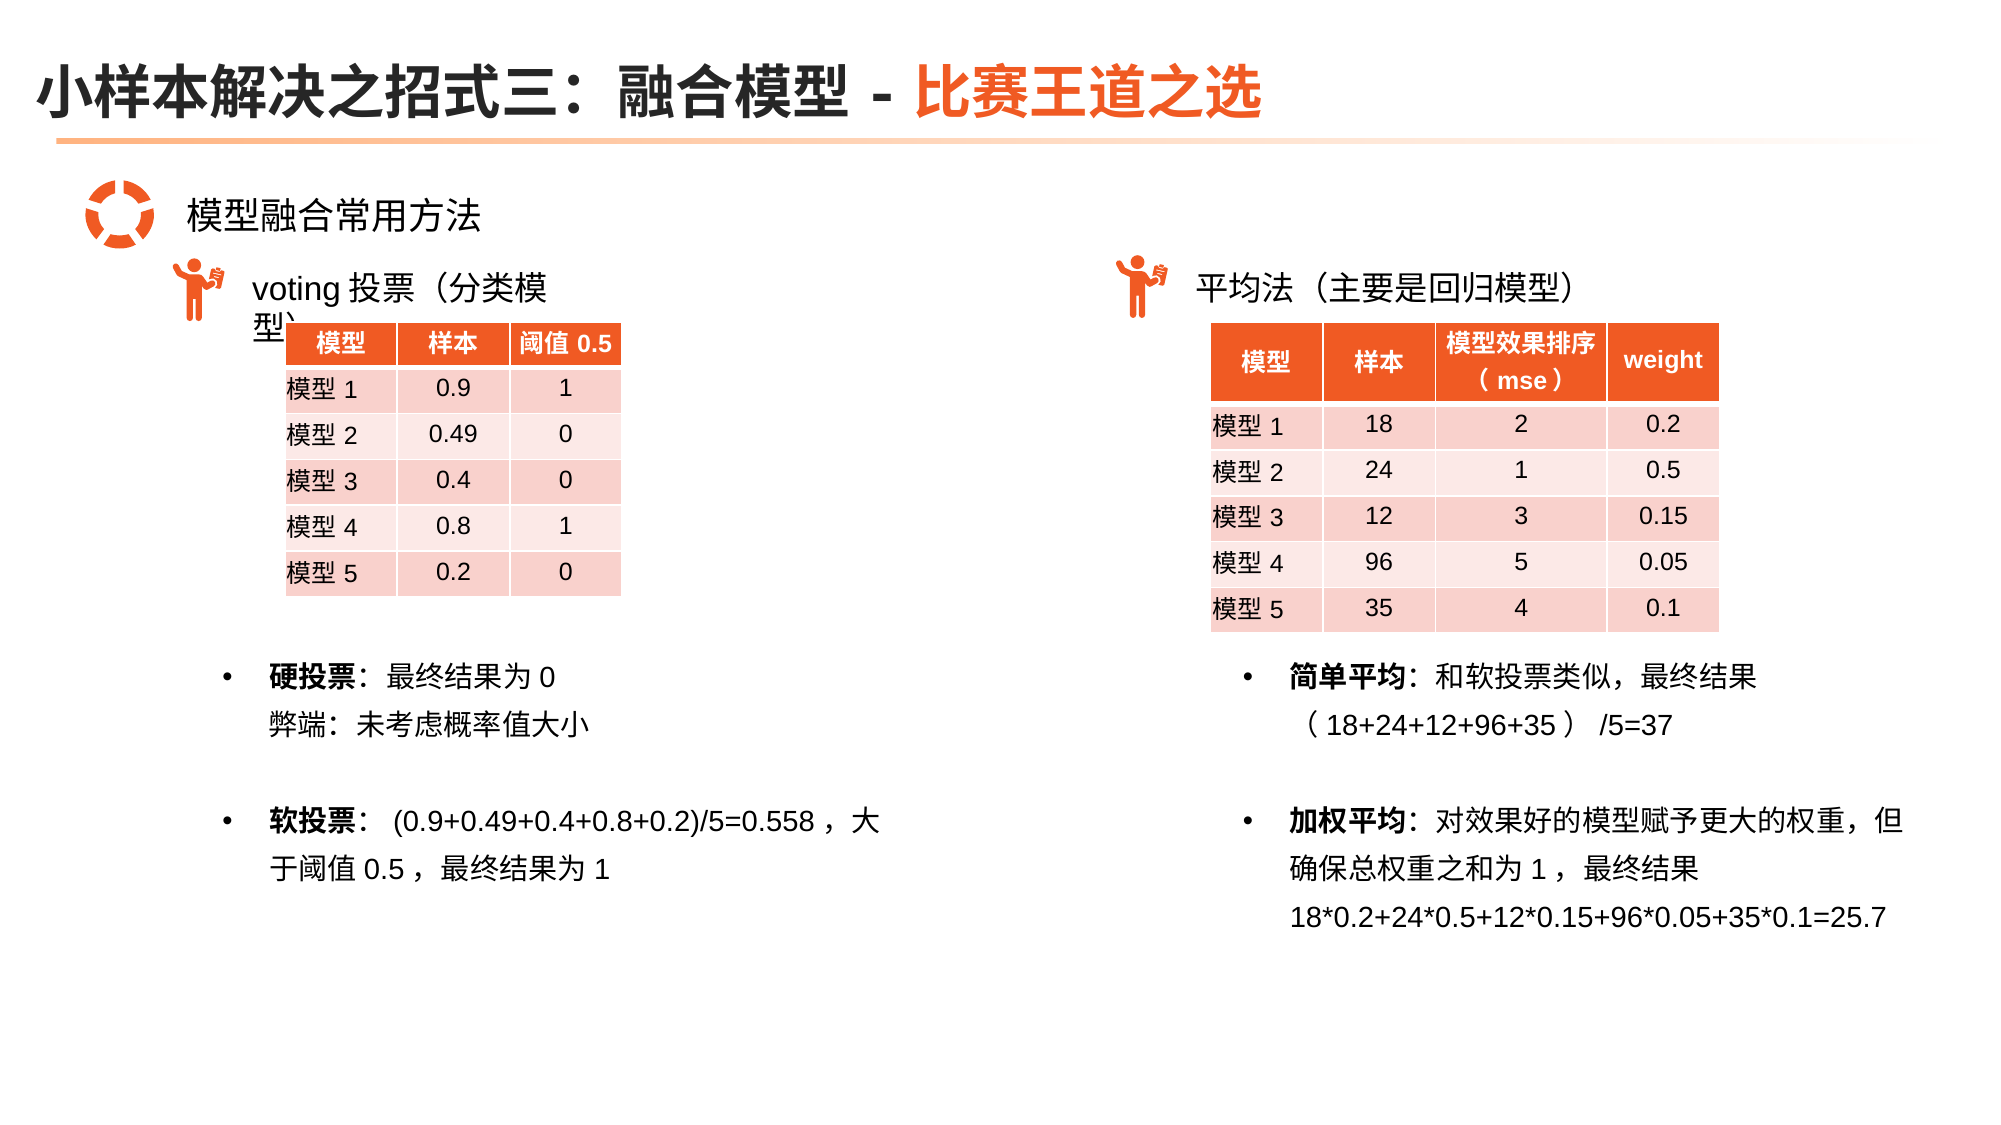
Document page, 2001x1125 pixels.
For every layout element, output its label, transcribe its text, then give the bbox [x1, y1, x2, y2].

table_cell 0.9 [398, 370, 509, 413]
table_cell 模型5 [1211, 588, 1322, 632]
table_cell 0.2 [398, 552, 509, 596]
table_cell 4 [1436, 588, 1606, 632]
table_cell 0.49 [398, 414, 509, 459]
text_box 平均法（主要是回归模型） [1163, 259, 1656, 319]
table_cell 模型3 [1211, 497, 1322, 541]
table_cell 24 [1324, 451, 1435, 495]
table_cell 模型1 [286, 370, 396, 413]
text_box [1130, 255, 1145, 270]
table_cell 5 [1436, 542, 1606, 587]
table_cell 18 [1324, 407, 1435, 449]
table_cell 模型2 [1211, 451, 1322, 495]
text_box 硬投票：最终结果为0 弊端：未考虑概率值大小 软投票：(0.9+0.49+0.4+0.8+0.2)/5=0.558，大于阈值0.5，最终结果为1 [189, 638, 902, 923]
table_header weight [1608, 323, 1719, 401]
table_cell 模型4 [286, 506, 396, 550]
text_box 小样本解决之招式三：融合模型-比赛王道之选 [20, 11, 1947, 155]
text_box [135, 208, 154, 240]
table_cell 3 [1436, 497, 1606, 541]
table_header 模型 [286, 323, 396, 365]
text_box [1116, 260, 1168, 318]
table_cell 0.4 [398, 460, 509, 504]
table_header 阈值0.5 [511, 323, 621, 365]
table_cell 35 [1324, 588, 1435, 632]
table_cell 96 [1324, 542, 1435, 587]
table_cell 0.2 [1608, 407, 1719, 449]
table_header 样本 [1324, 323, 1435, 401]
table_cell 1 [511, 506, 621, 550]
table_cell 0.5 [1608, 451, 1719, 495]
table_cell 0 [511, 460, 621, 504]
text_box voting投票（分类模型） [219, 259, 623, 319]
text_box [85, 208, 105, 240]
table_cell 0.15 [1608, 497, 1719, 541]
table_cell 1 [511, 370, 621, 413]
table_cell 模型4 [1211, 542, 1322, 587]
table_cell 12 [1324, 497, 1435, 541]
text_box 模型融合常用方法 [153, 184, 821, 245]
text_box [103, 234, 136, 249]
text_box [187, 258, 202, 273]
table_cell 0 [511, 552, 621, 596]
table_cell 0 [511, 414, 621, 459]
table_header 模型 [1211, 323, 1322, 401]
table_cell 模型5 [286, 552, 396, 596]
table_cell 2 [1436, 407, 1606, 449]
table_cell 0.05 [1608, 542, 1719, 587]
table_cell 模型2 [286, 414, 396, 459]
text_box [172, 263, 225, 322]
table_header 模型效果排序（mse） [1436, 323, 1606, 401]
text_box [123, 180, 151, 204]
text_box 简单平均：和软投票类似，最终结果（18+24+12+96+35）/5=37 加权平均：对效果好的模型赋予更大的权重，但确保总权重之和为1，最终结果18*0.2+24*0.5+12*0.15+96*0.05+35*0.1=25.7 [1210, 638, 1922, 940]
table_cell 模型3 [286, 460, 396, 504]
table_cell 1 [1436, 451, 1606, 495]
table_cell 0.1 [1608, 588, 1719, 632]
table_cell 模型1 [1211, 407, 1322, 449]
table_cell 0.8 [398, 506, 509, 550]
text_box [88, 180, 116, 204]
table_header 样本 [398, 323, 509, 365]
